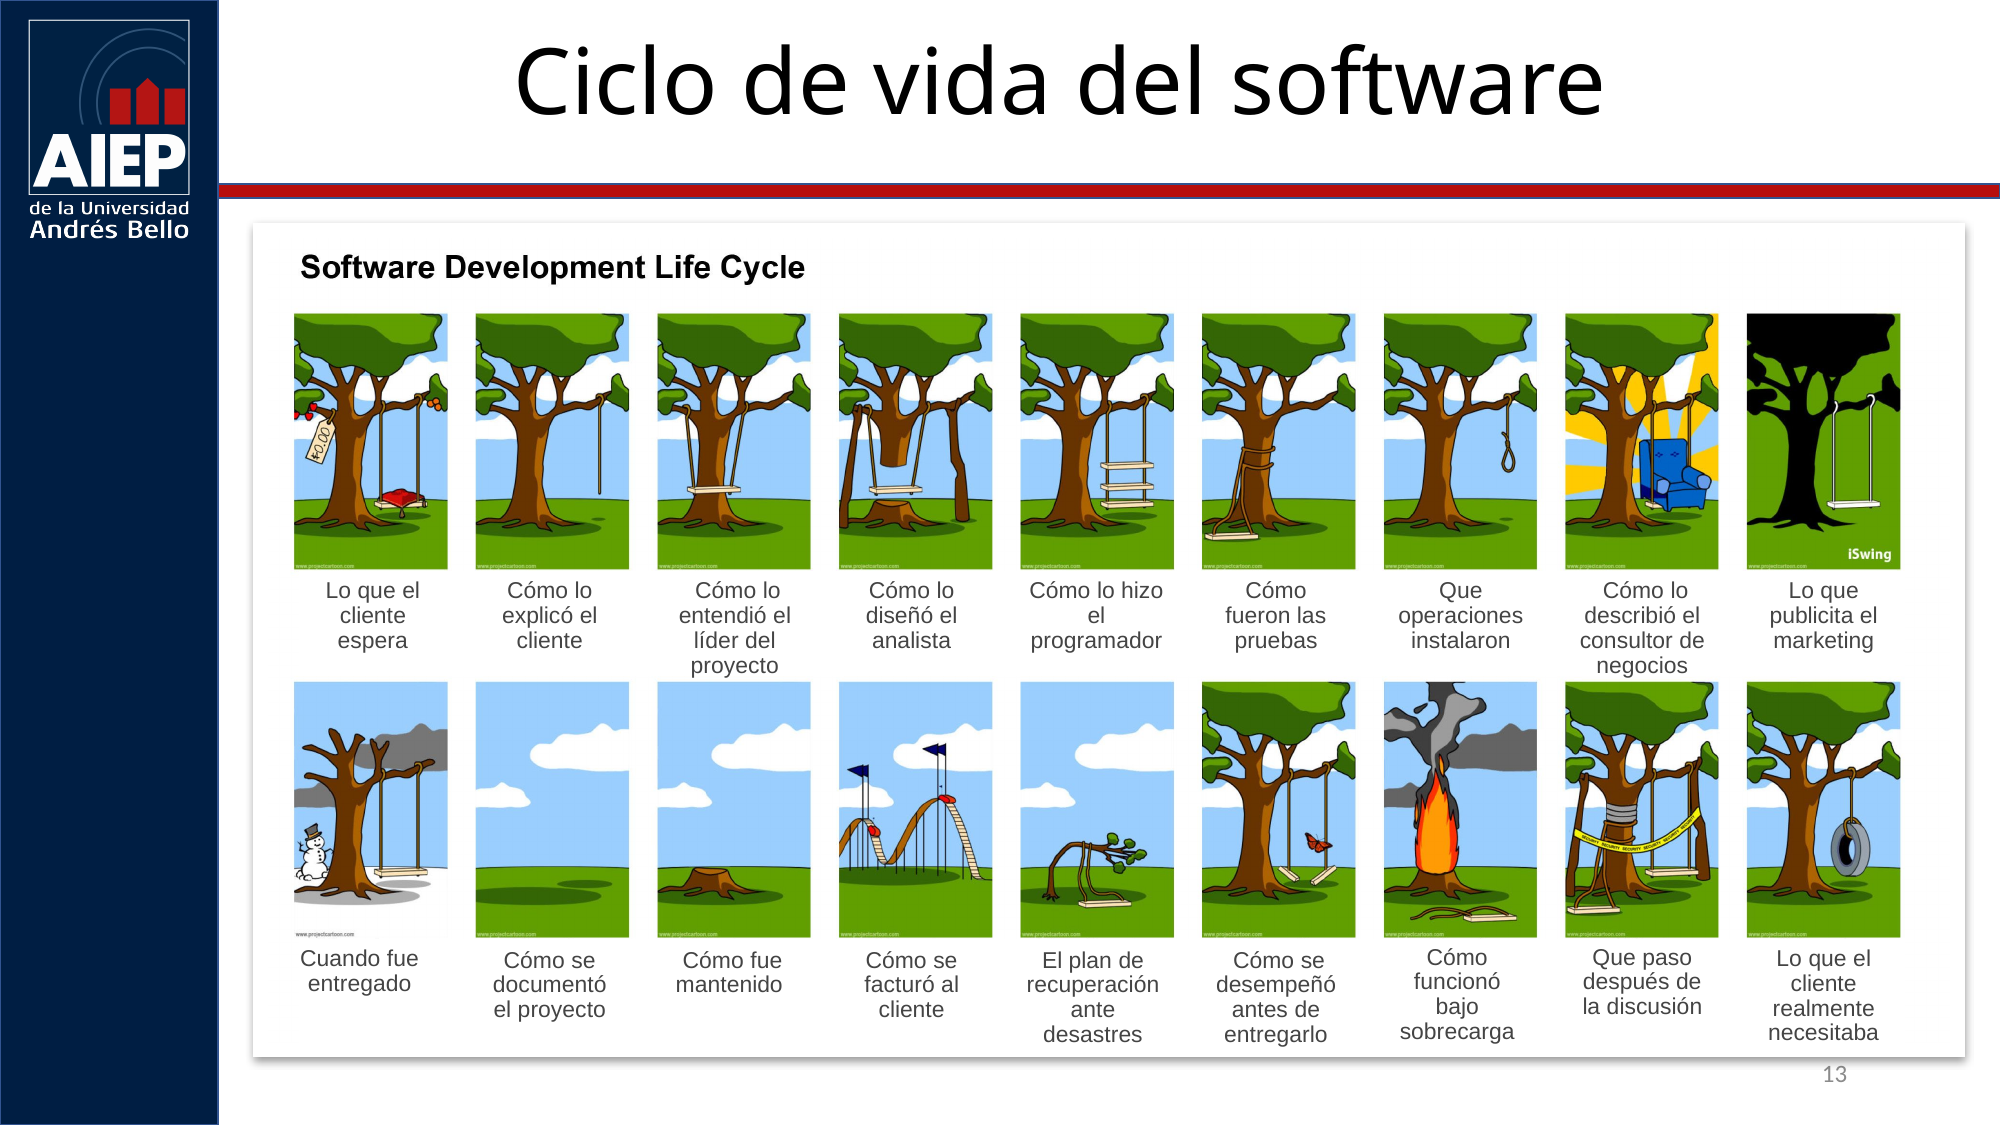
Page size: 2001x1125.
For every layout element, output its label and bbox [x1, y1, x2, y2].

text_box [0, 0, 2000, 1125]
text_box [267, 237, 1951, 1043]
